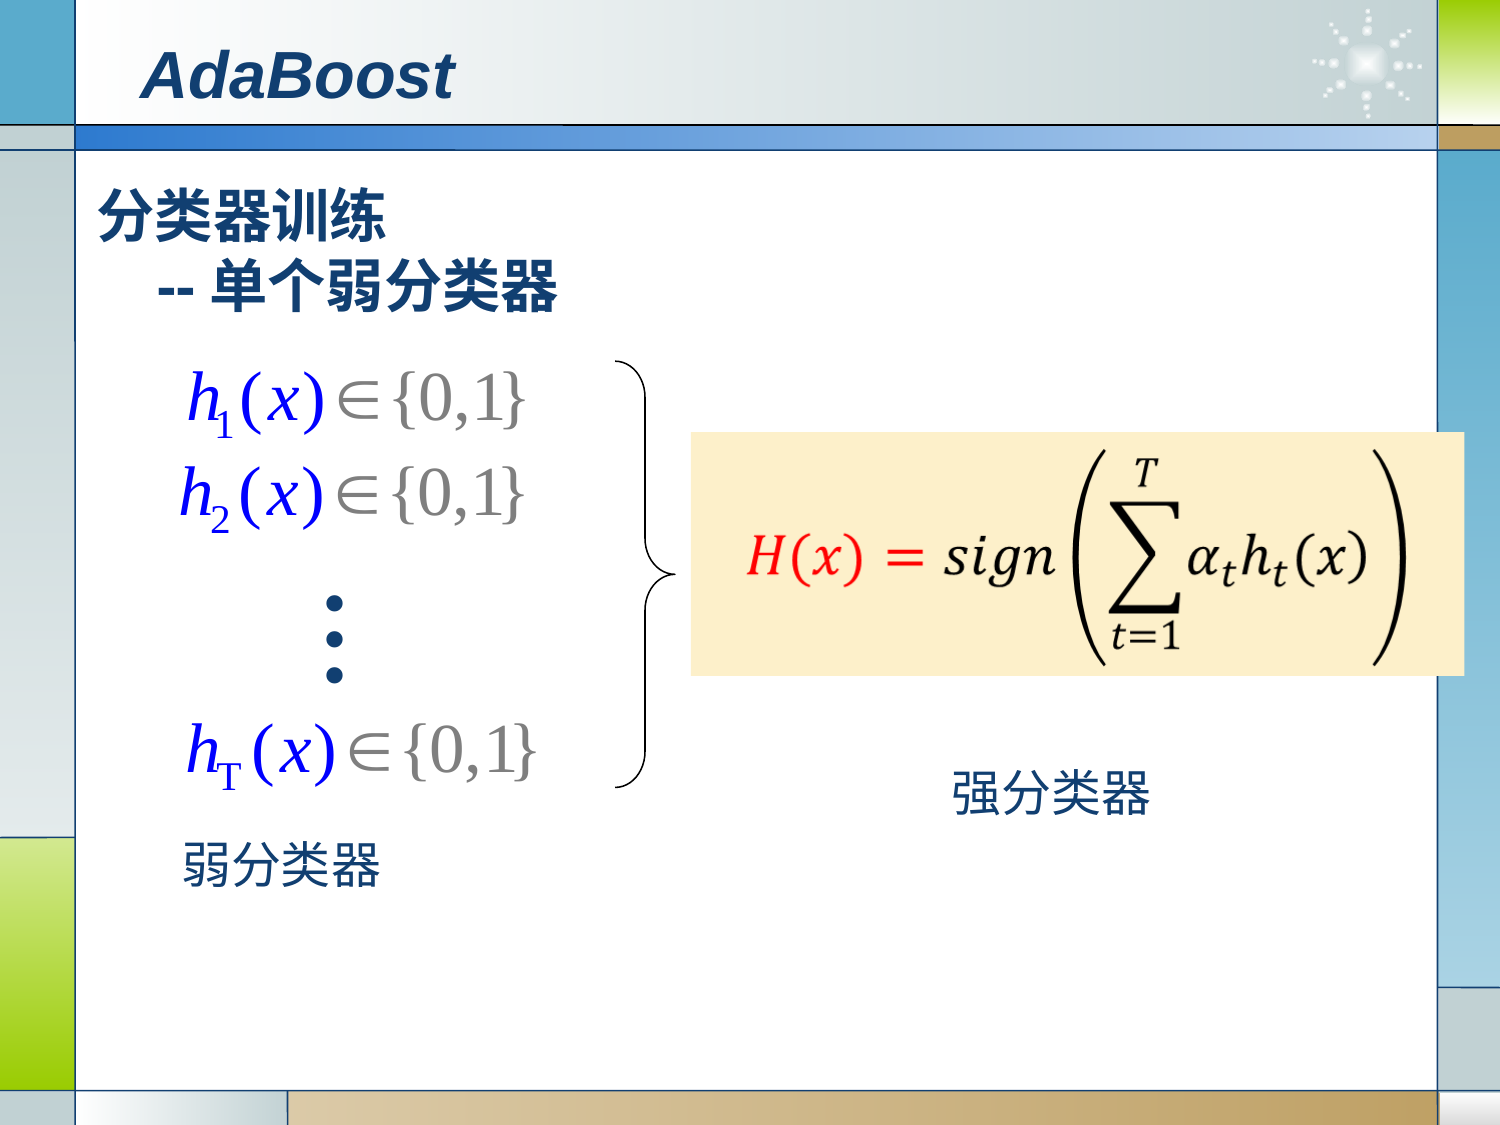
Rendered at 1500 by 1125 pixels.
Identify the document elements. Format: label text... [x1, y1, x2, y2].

text_box 弱分类器 [165, 826, 487, 902]
text_box 强分类器 [936, 753, 1168, 829]
text_box AdaBoost [125, 24, 646, 120]
text_box [690, 432, 1465, 676]
text_box . . . [307, 574, 363, 698]
text_box [615, 361, 675, 788]
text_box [174, 701, 548, 808]
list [175, 349, 538, 443]
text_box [167, 445, 541, 551]
text_box 分类器训练 --单个弱分类器 [81, 171, 736, 326]
